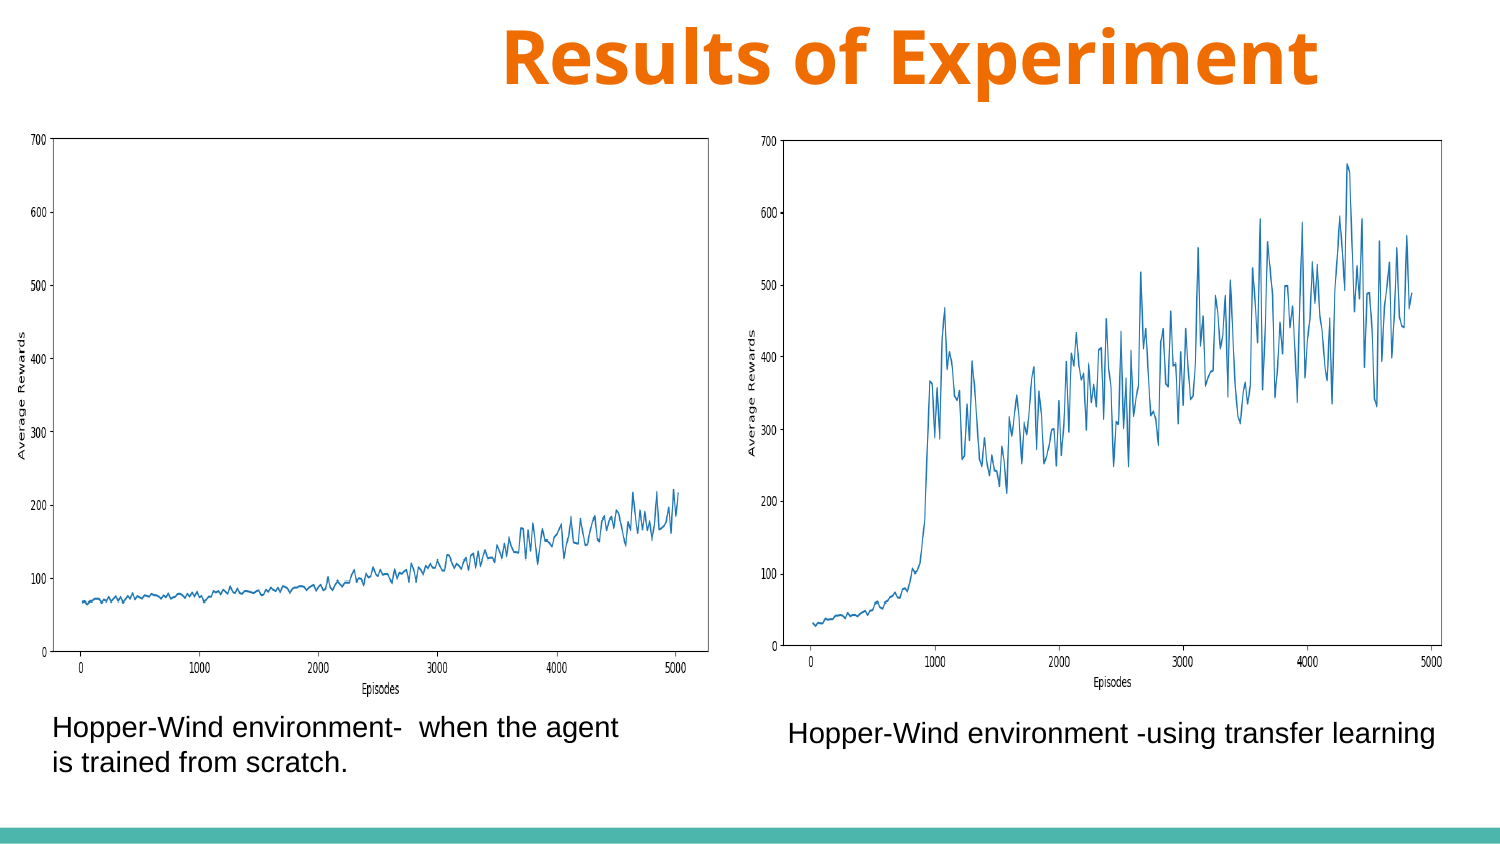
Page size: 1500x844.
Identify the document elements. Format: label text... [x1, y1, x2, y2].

text_box Hopper-Wind environment -using transfer learning [756, 707, 1500, 757]
picture [7, 123, 713, 707]
picture [735, 122, 1456, 695]
title Results of Experiment one [56, 0, 1416, 105]
text_box Hopper-Wind environment- when the agent is trained from scratch. [37, 716, 707, 787]
